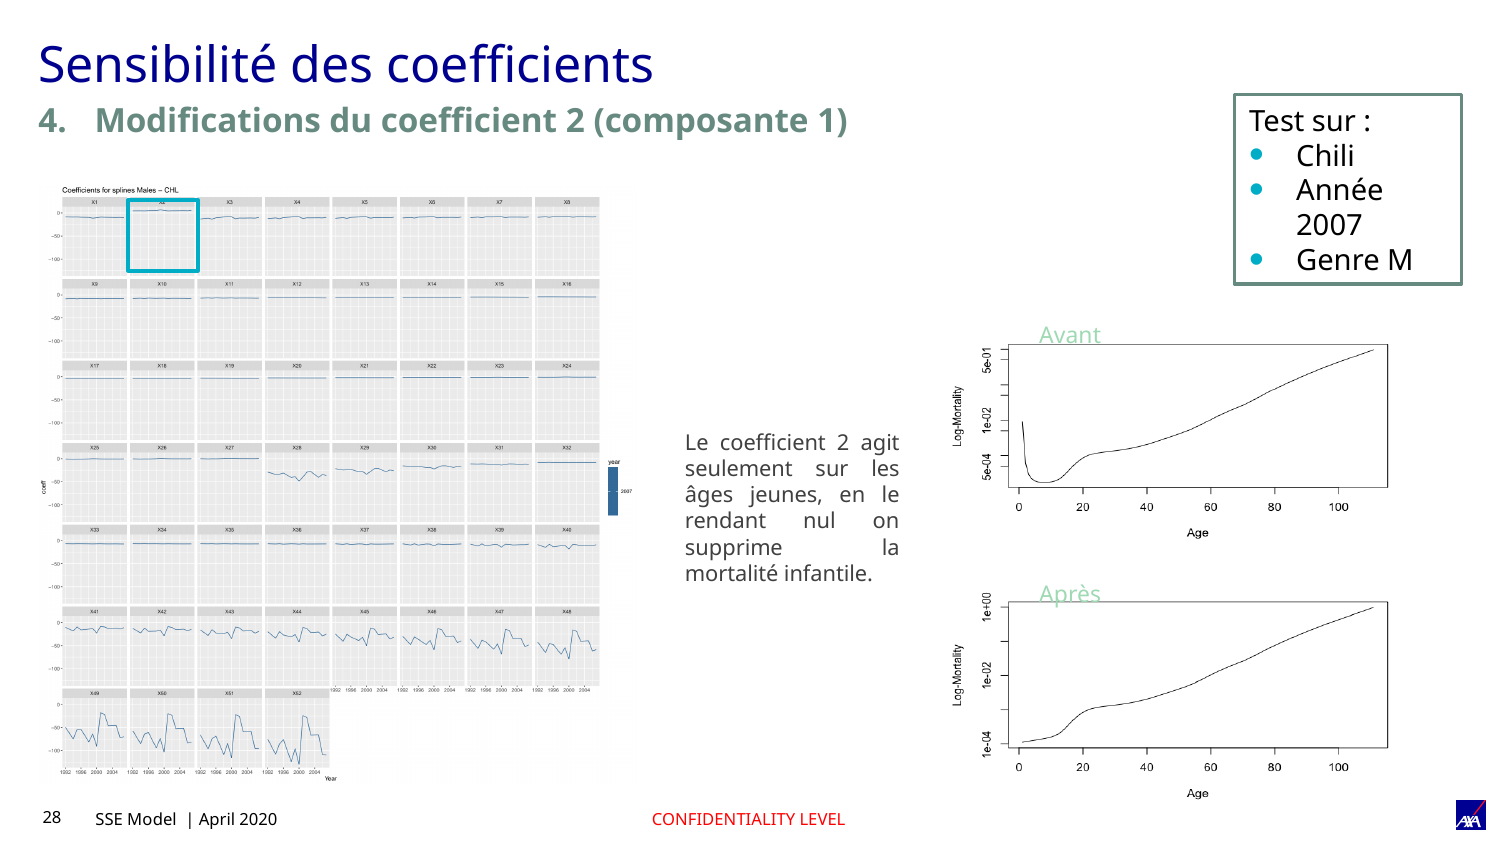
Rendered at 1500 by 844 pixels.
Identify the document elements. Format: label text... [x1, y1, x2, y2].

footer CONFIDENTIALITY LEVEL [545, 804, 952, 834]
picture [38, 184, 638, 784]
picture [1456, 800, 1486, 830]
title Sensibilité des coefficients [38, 33, 1486, 92]
text_box Le coefficient 2 agit seulement sur les âges jeunes, en le rendant nul on supprime la mortalité infantile. [685, 428, 900, 586]
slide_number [82, 804, 446, 834]
picture [948, 292, 1419, 814]
text_box Test sur : Chili Année 2007 Genre M [1234, 94, 1462, 284]
